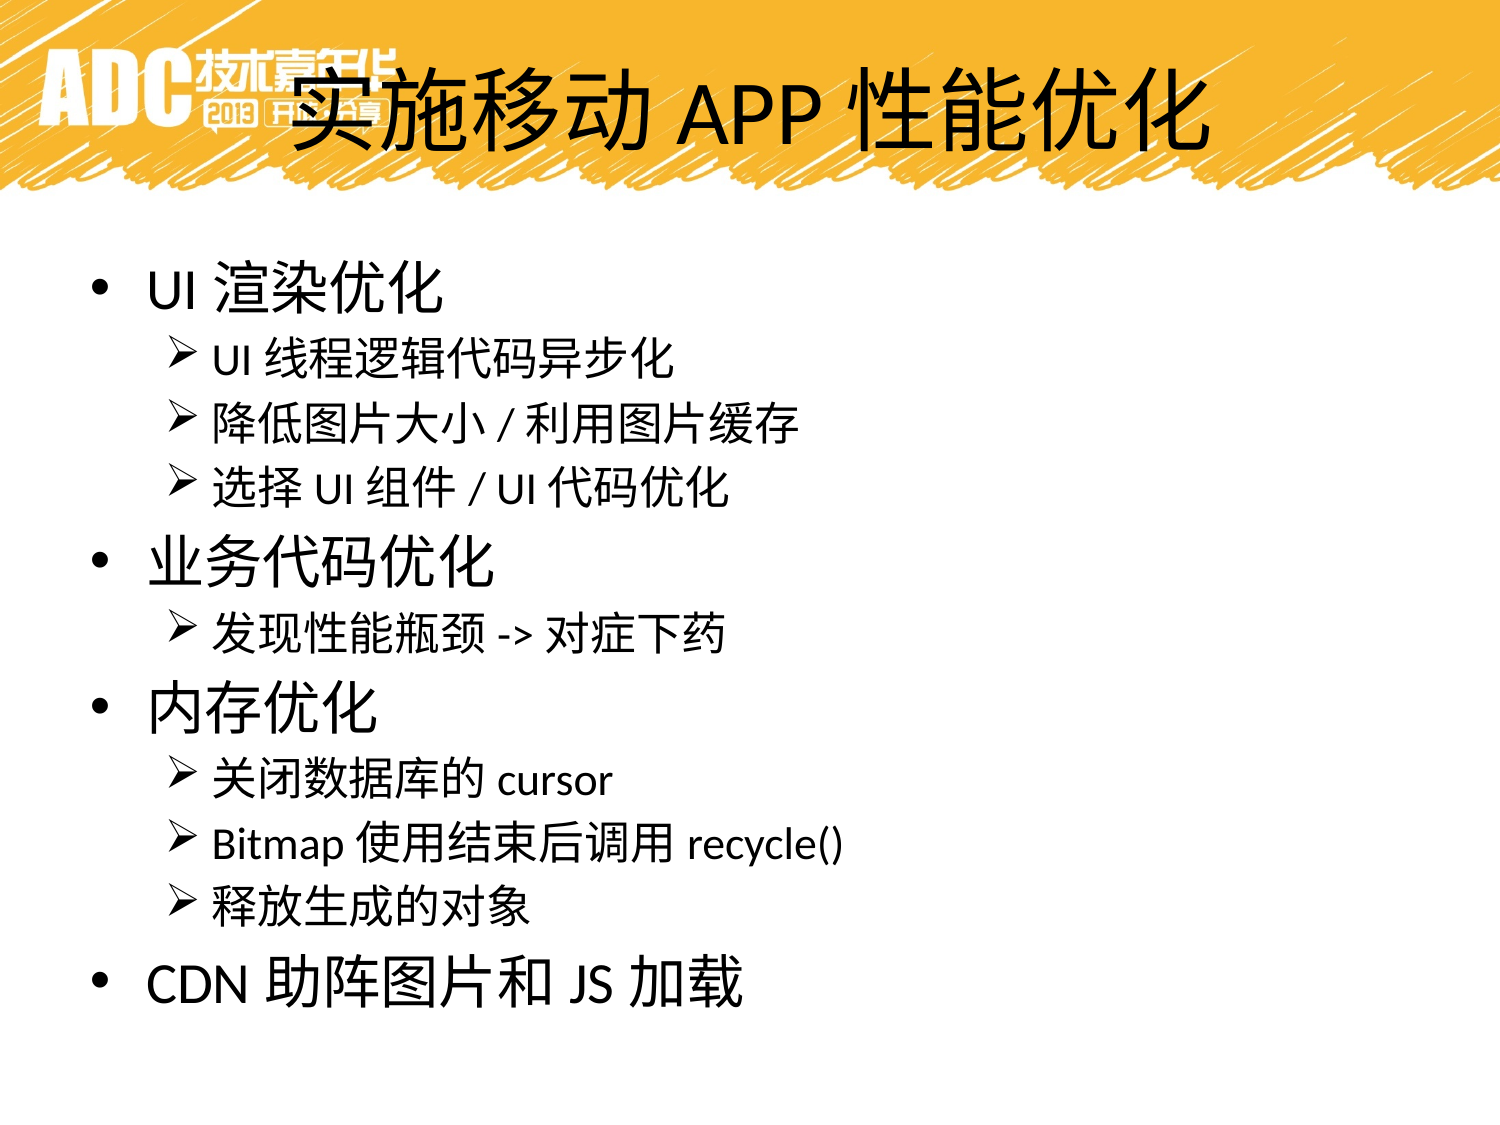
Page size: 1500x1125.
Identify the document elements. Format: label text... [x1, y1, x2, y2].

picture [0, 0, 1500, 1125]
text_box UI渲染优化 UI线程逻辑代码异步化 降低图片大小/利用图片缓存 选择UI组件/ UI代码优化 业务代码优化 发现性能瓶颈->对症下药 内存优化 关闭数据库的cursor Bitmap使用结束后调用recycle() 释放生成的对象 CDN助阵图片和JS加载 [74, 243, 1425, 1071]
text_box 实施移动APP性能优化 [74, 45, 1425, 233]
